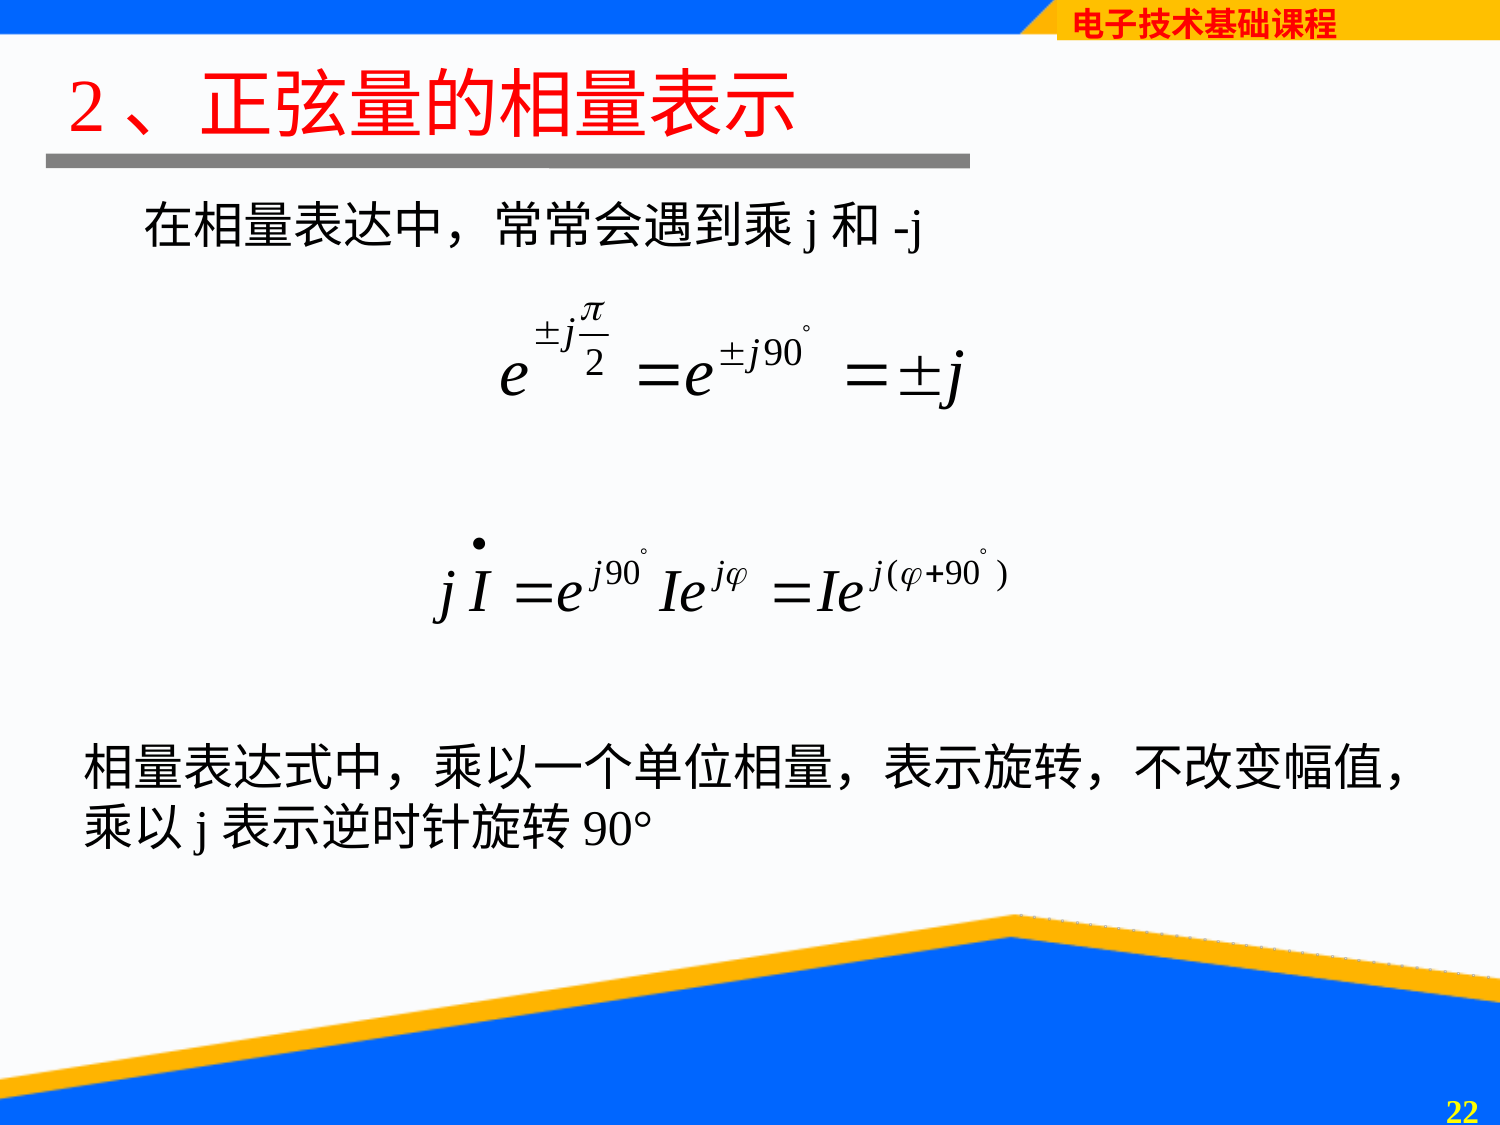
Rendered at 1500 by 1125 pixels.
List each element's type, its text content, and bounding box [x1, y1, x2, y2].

title 2、正弦量的相量表示 [53, 42, 1069, 161]
picture [0, 0, 1500, 1125]
text_box 相量表达式中，乘以一个单位相量，表示旋转，不改变幅值，乘以j表示逆时针旋转90° [68, 727, 1404, 863]
slide_number 21 [1399, 1082, 1495, 1125]
list 在相量表达中，常常会遇到乘j和-j [53, 185, 1447, 281]
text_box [418, 514, 1019, 638]
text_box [490, 276, 982, 425]
